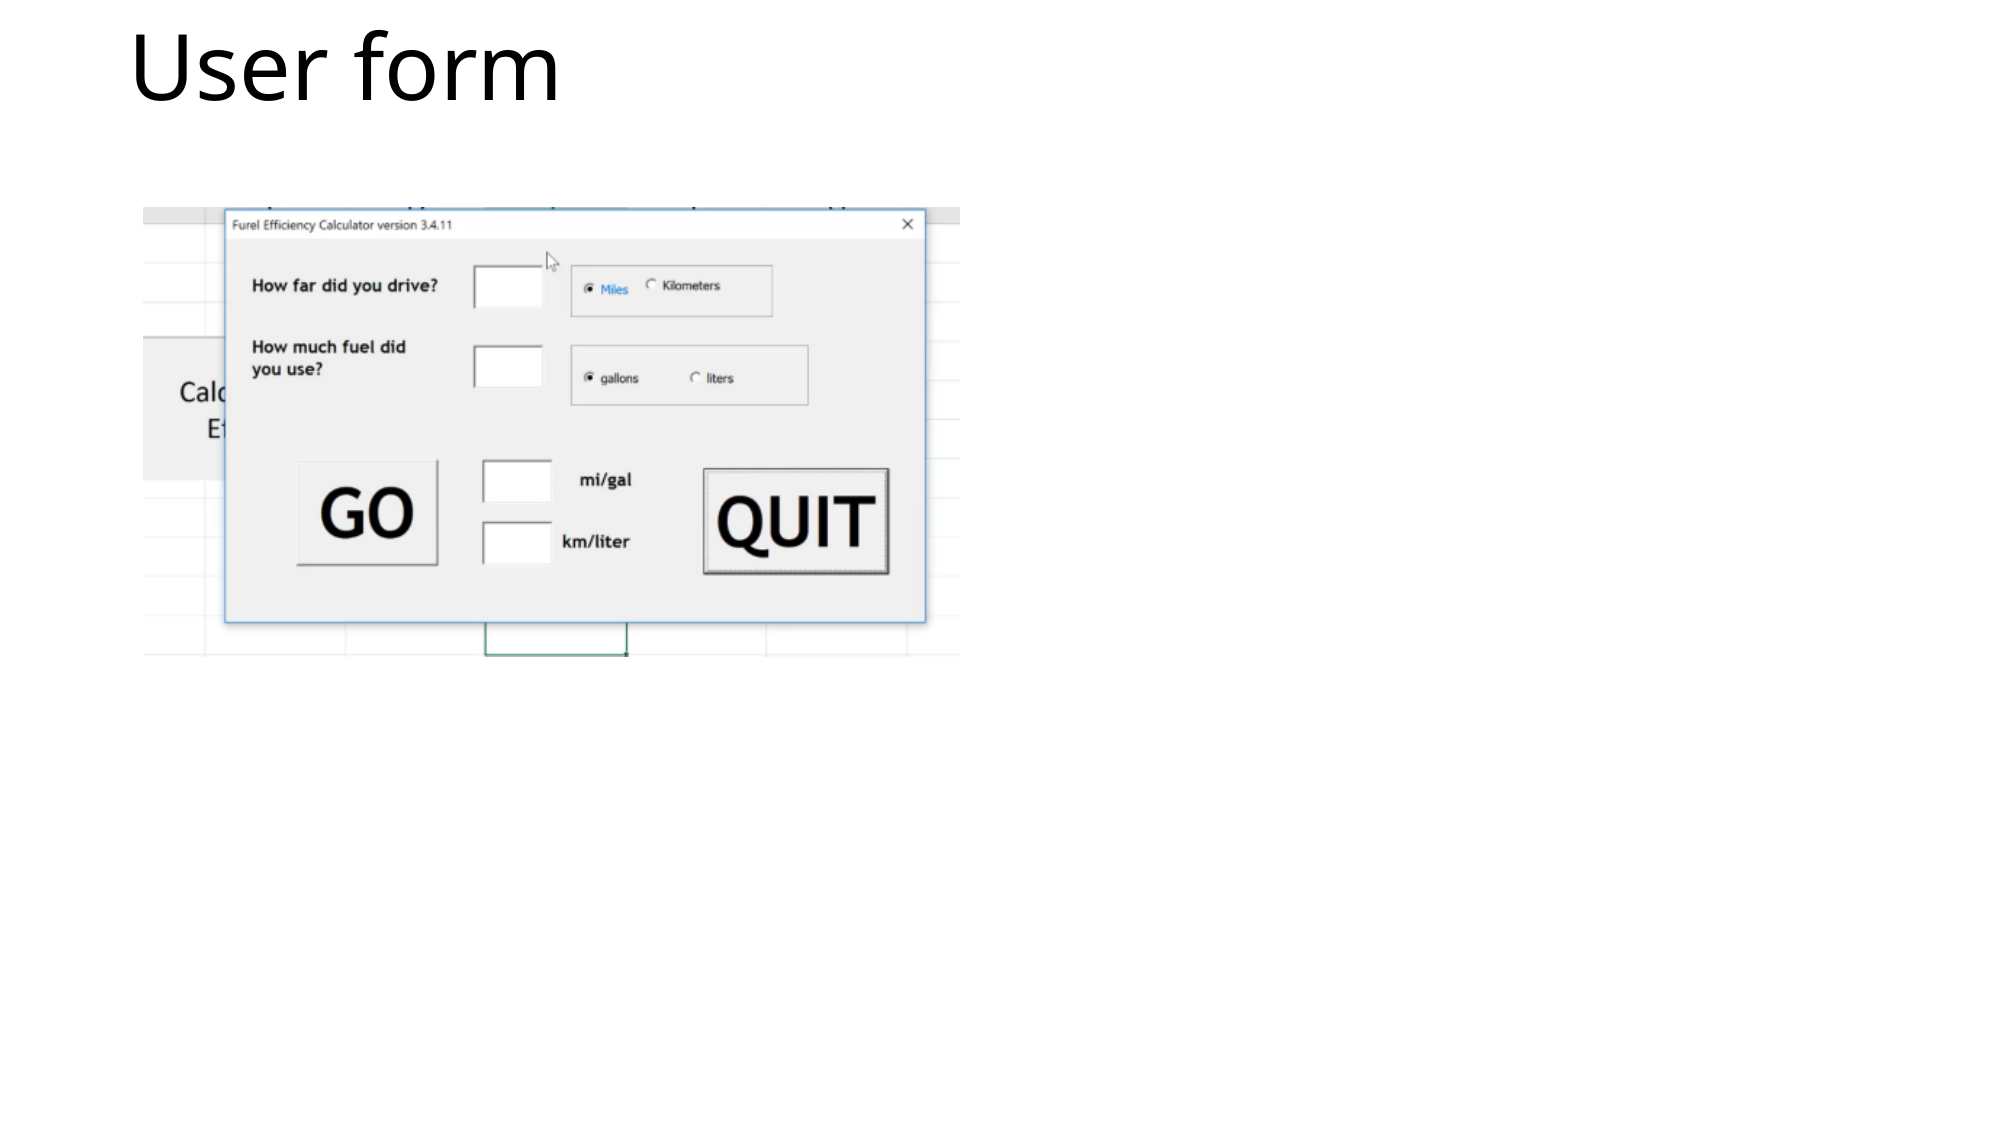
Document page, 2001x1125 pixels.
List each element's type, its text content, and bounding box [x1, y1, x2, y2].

title User form [113, 0, 1809, 143]
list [143, 207, 960, 657]
